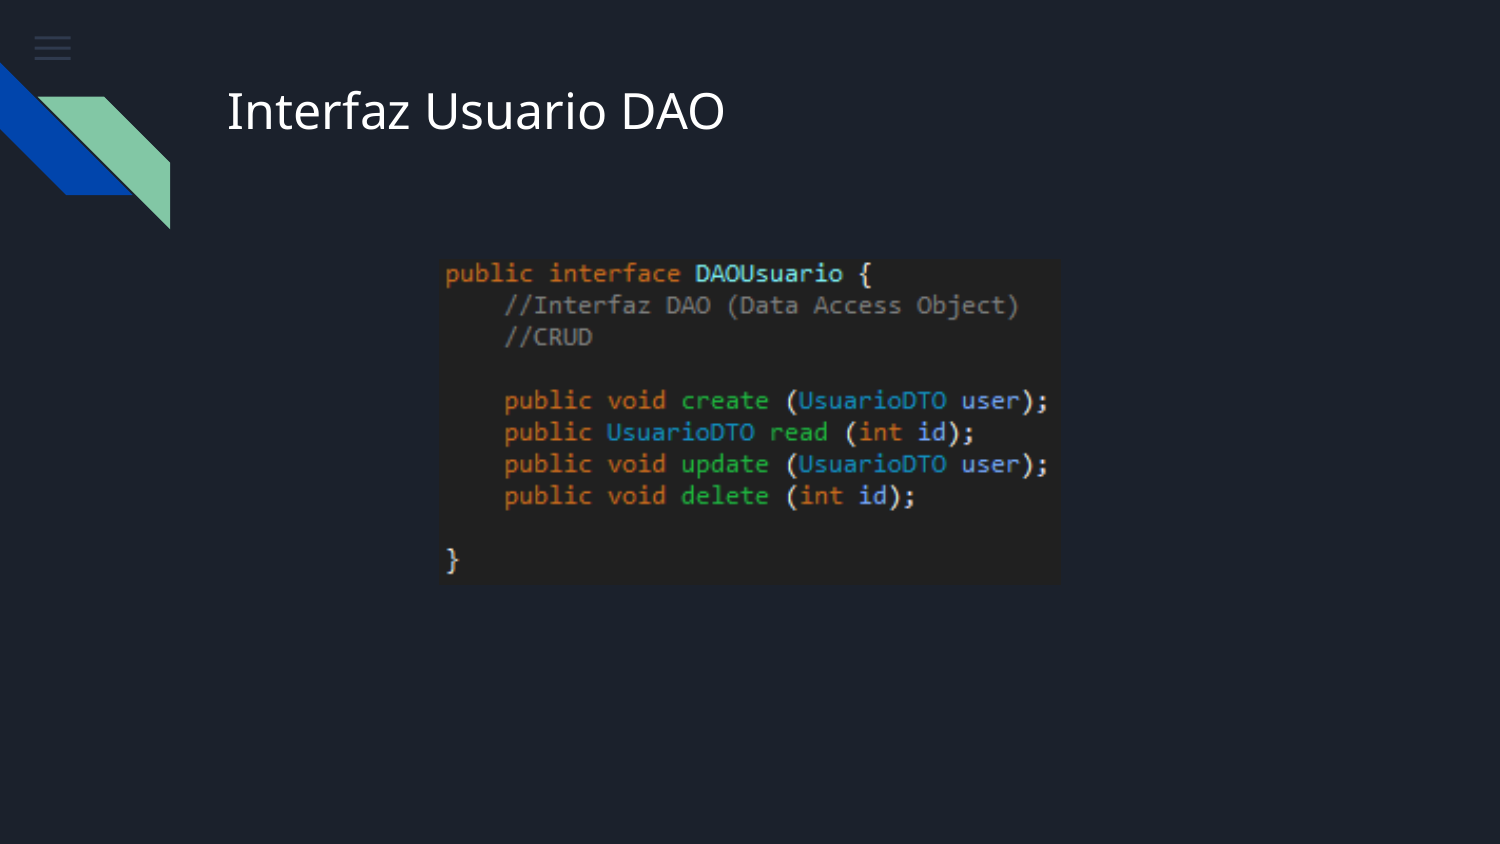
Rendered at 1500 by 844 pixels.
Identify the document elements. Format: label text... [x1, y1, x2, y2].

title Interfaz Usuario DAO [212, 64, 1368, 215]
picture [438, 259, 1062, 585]
